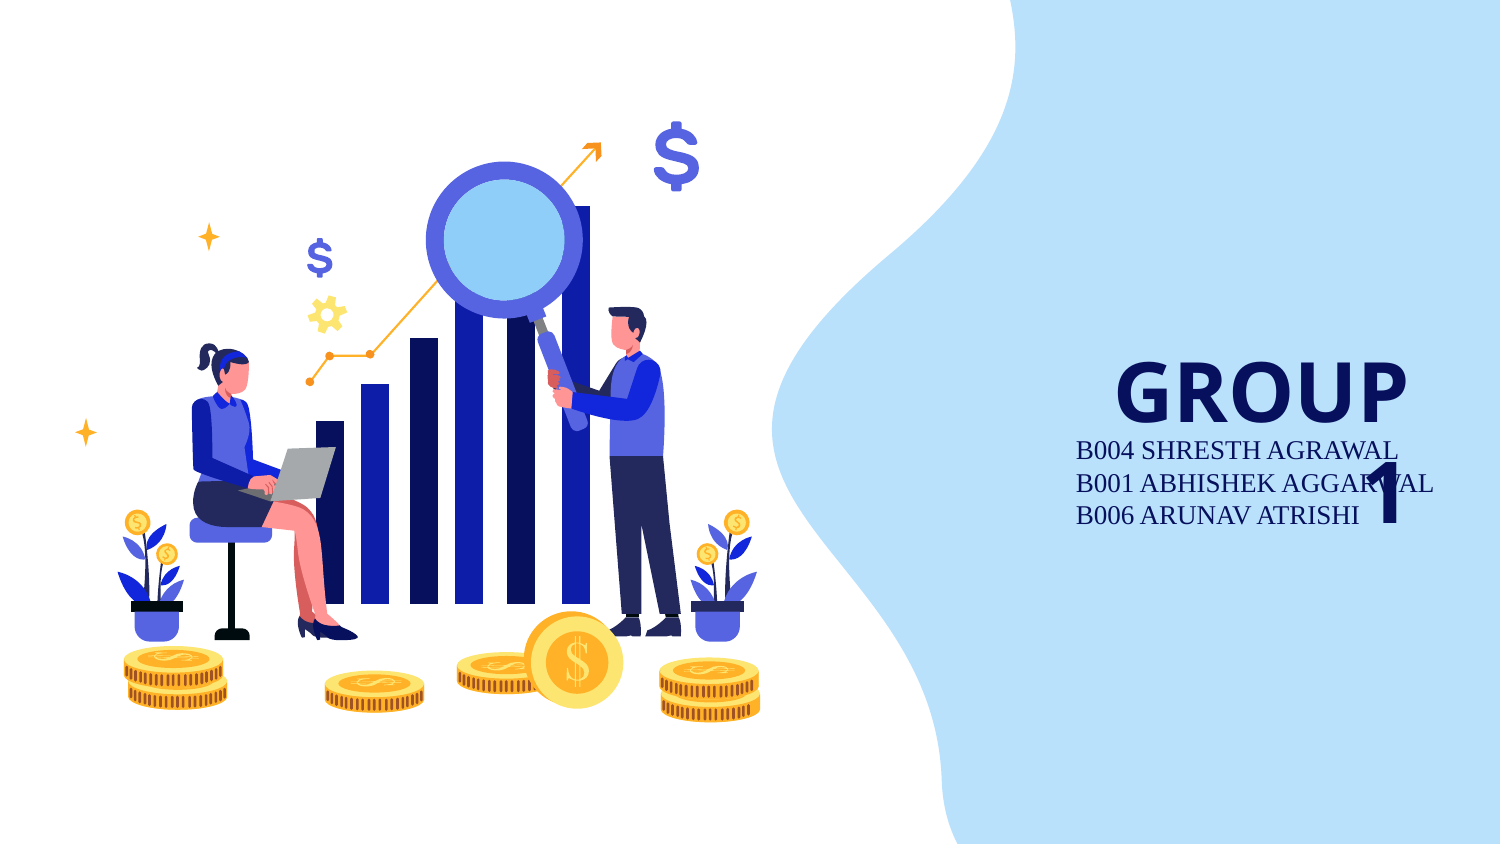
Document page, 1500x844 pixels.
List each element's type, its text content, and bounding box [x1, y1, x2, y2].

subtitle B004 SHRESTH AGRAWAL B001 ABHISHEK AGGARWAL B006 ARUNAV ATRISHI [1060, 417, 1466, 566]
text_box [74, 121, 761, 723]
title GROUP 1 [1035, 323, 1425, 418]
